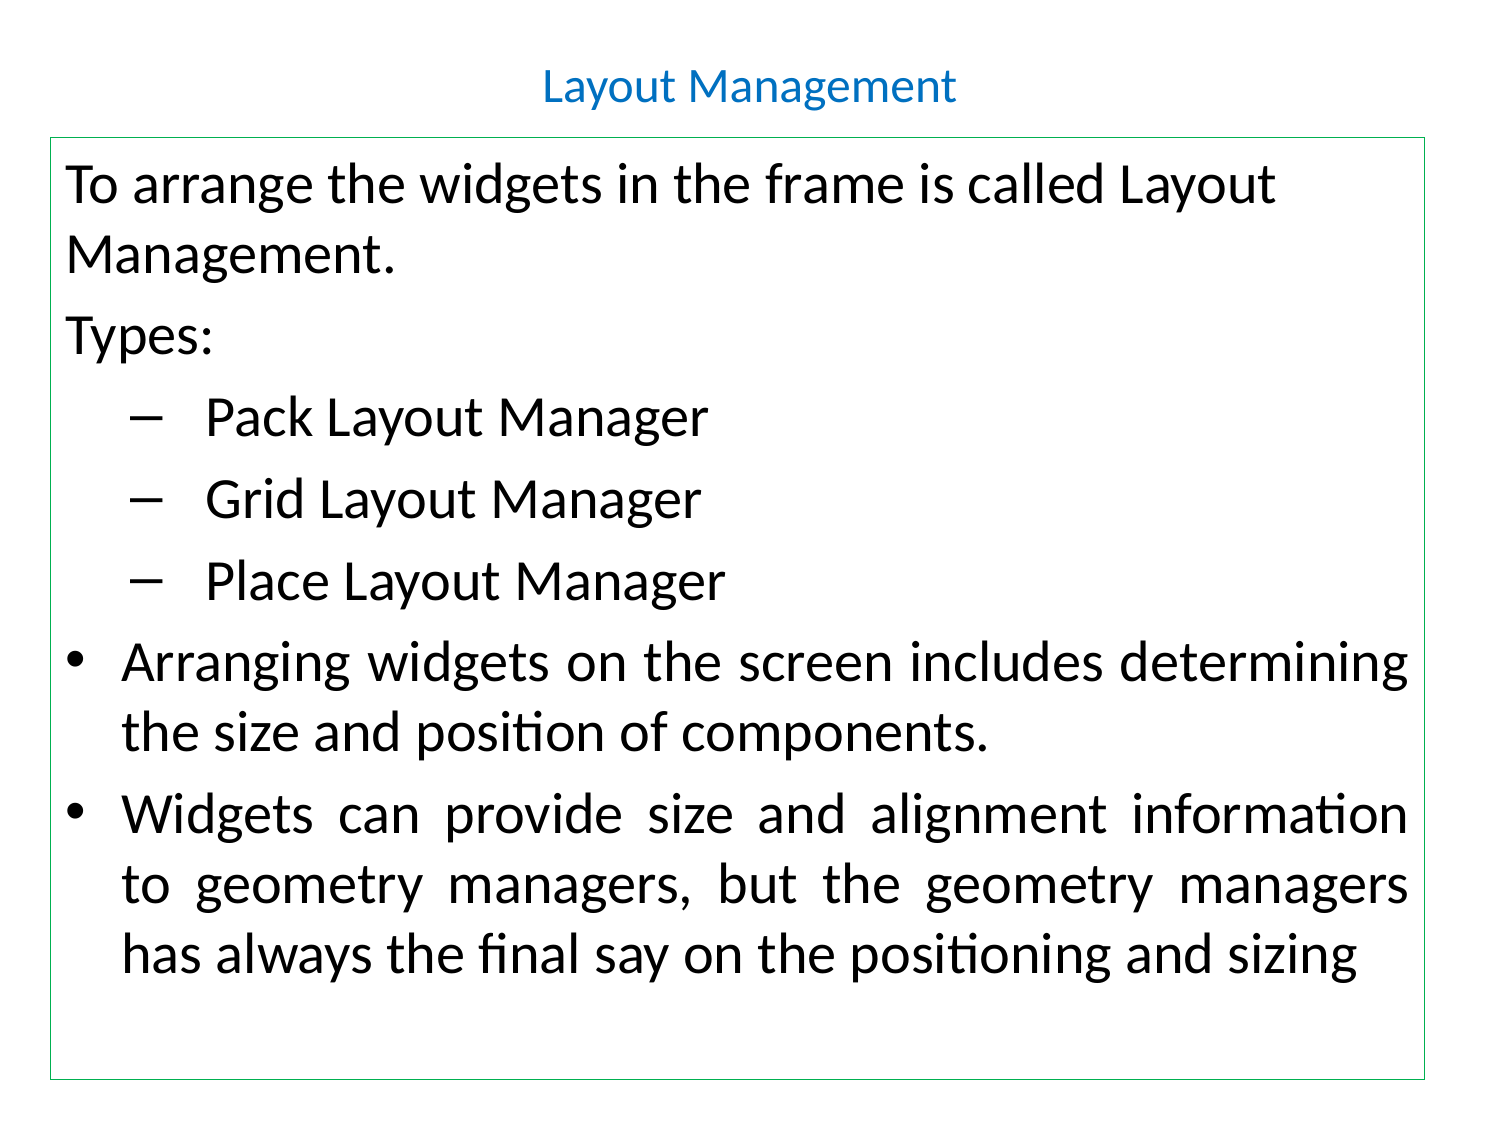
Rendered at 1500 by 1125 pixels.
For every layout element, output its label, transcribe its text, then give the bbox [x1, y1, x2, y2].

title Layout Management [75, 45, 1425, 121]
list To arrange the widgets in the frame is called Layout Management. Types: Pack Layout Manager Grid Layout Manager Place Layout Manager Arranging widgets on the screen includes determining the size and position of components. Widgets can provide size and alignment information to geometry managers, but the geometry managers has always the final say on the positioning and sizing [50, 137, 1425, 1080]
